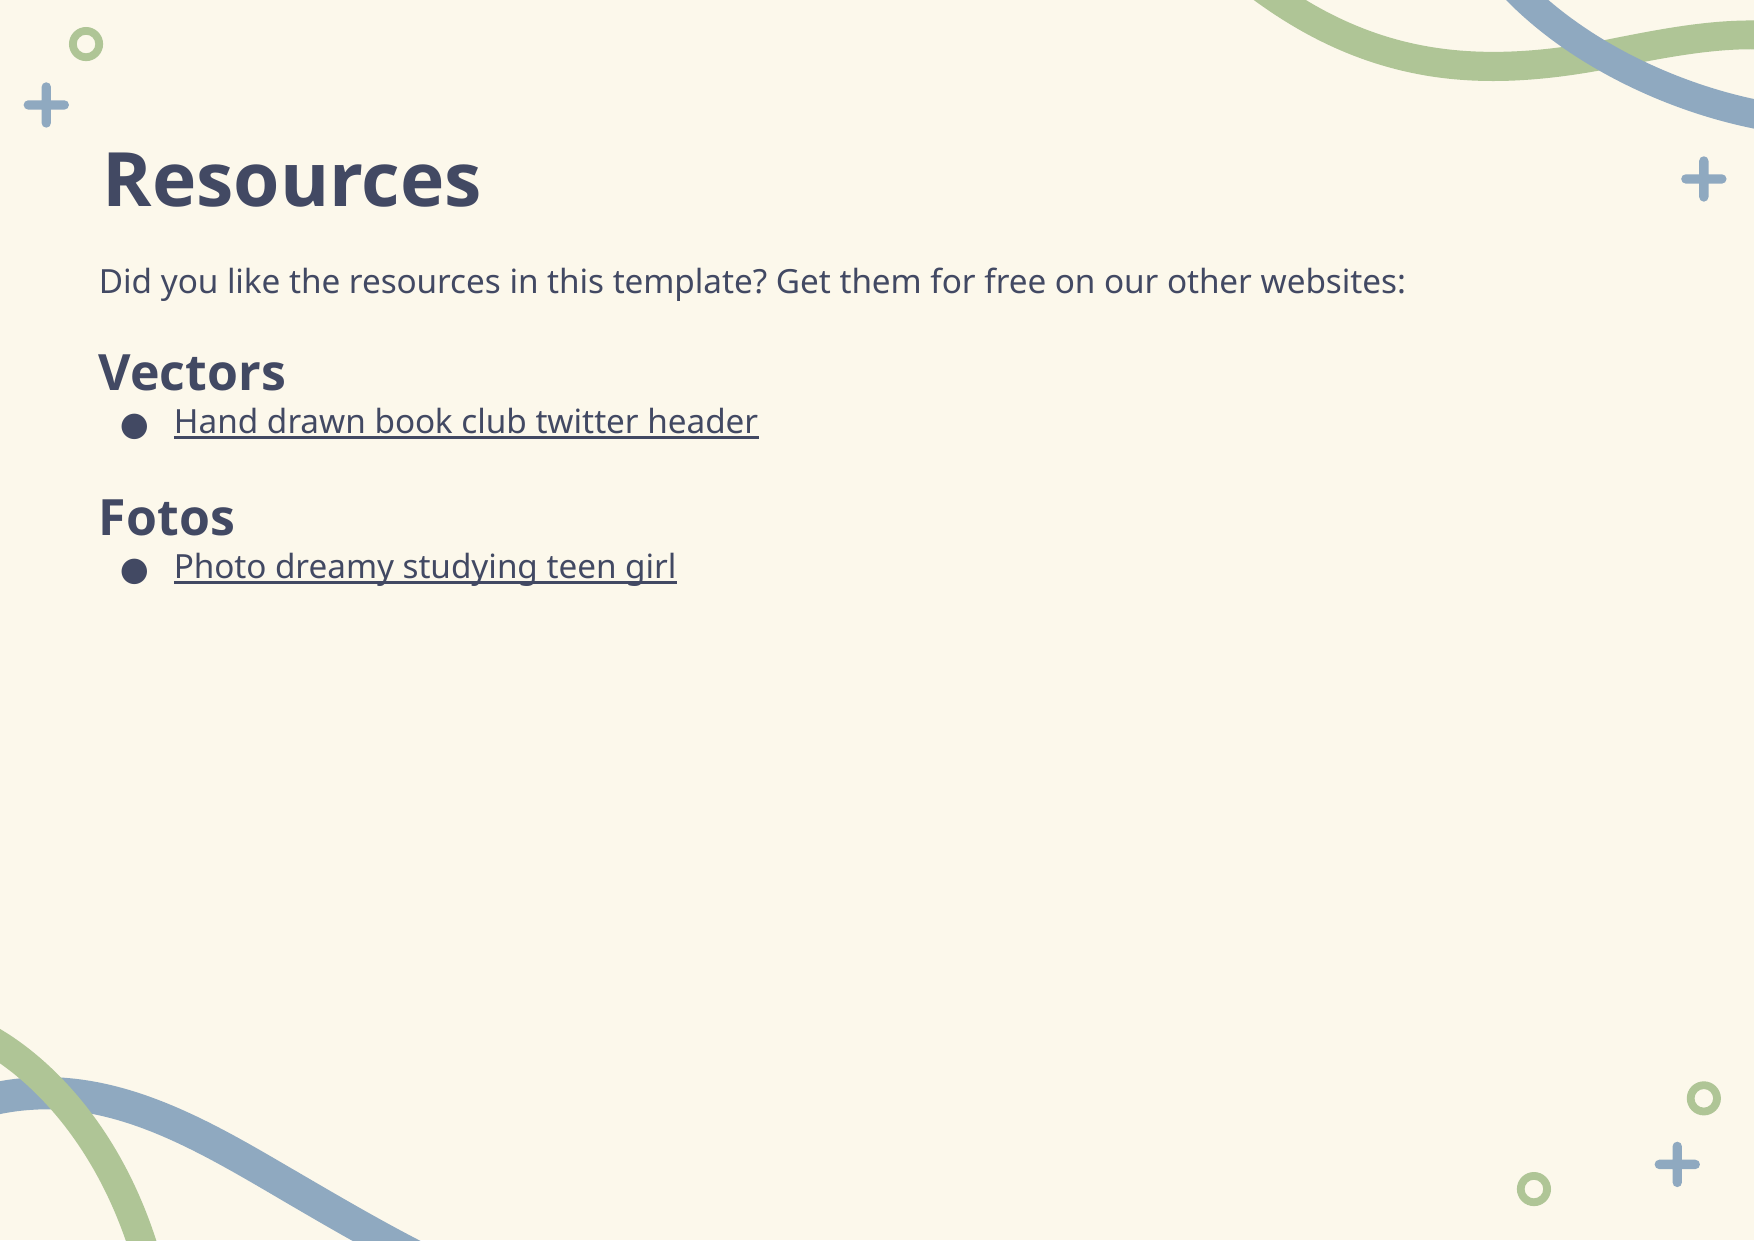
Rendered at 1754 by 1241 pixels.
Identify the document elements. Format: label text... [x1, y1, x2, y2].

title Resources [83, 112, 1668, 245]
text_box Did you like the resources in this template? Get them for free on our other websites: Vectors Hand drawn book club twitter header Fotos Photo dreamy studying teen girl [83, 245, 1668, 621]
